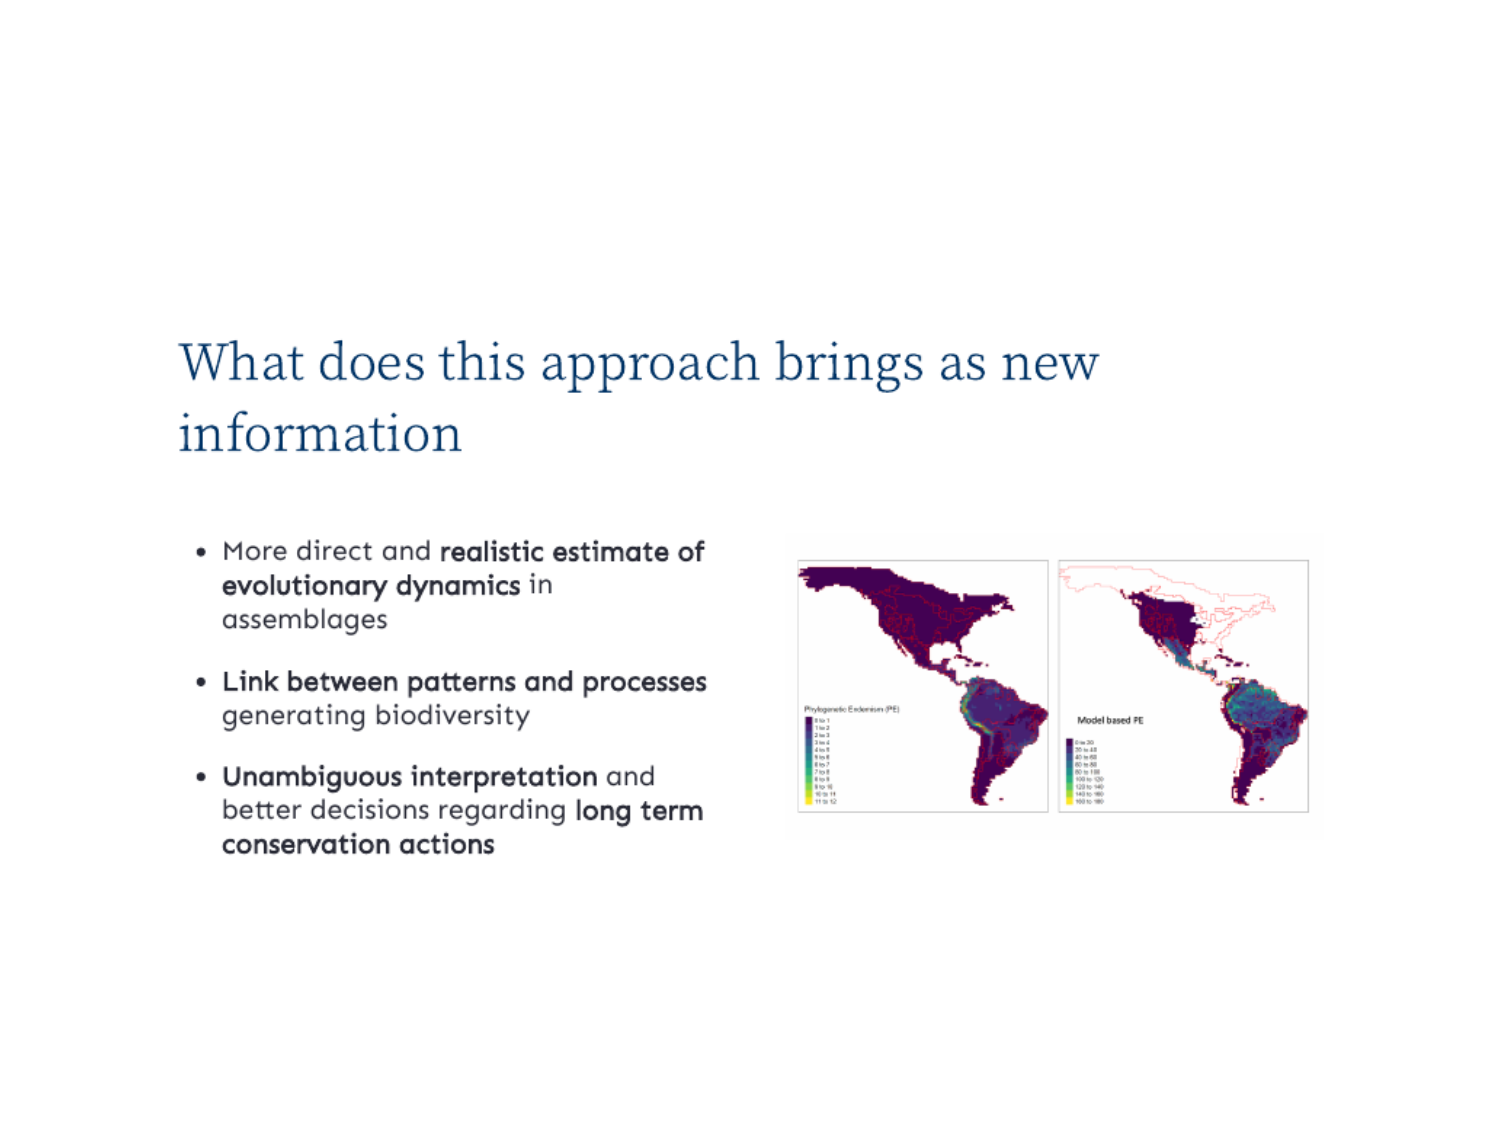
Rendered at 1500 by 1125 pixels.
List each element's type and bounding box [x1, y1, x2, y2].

picture [91, 262, 1411, 1005]
